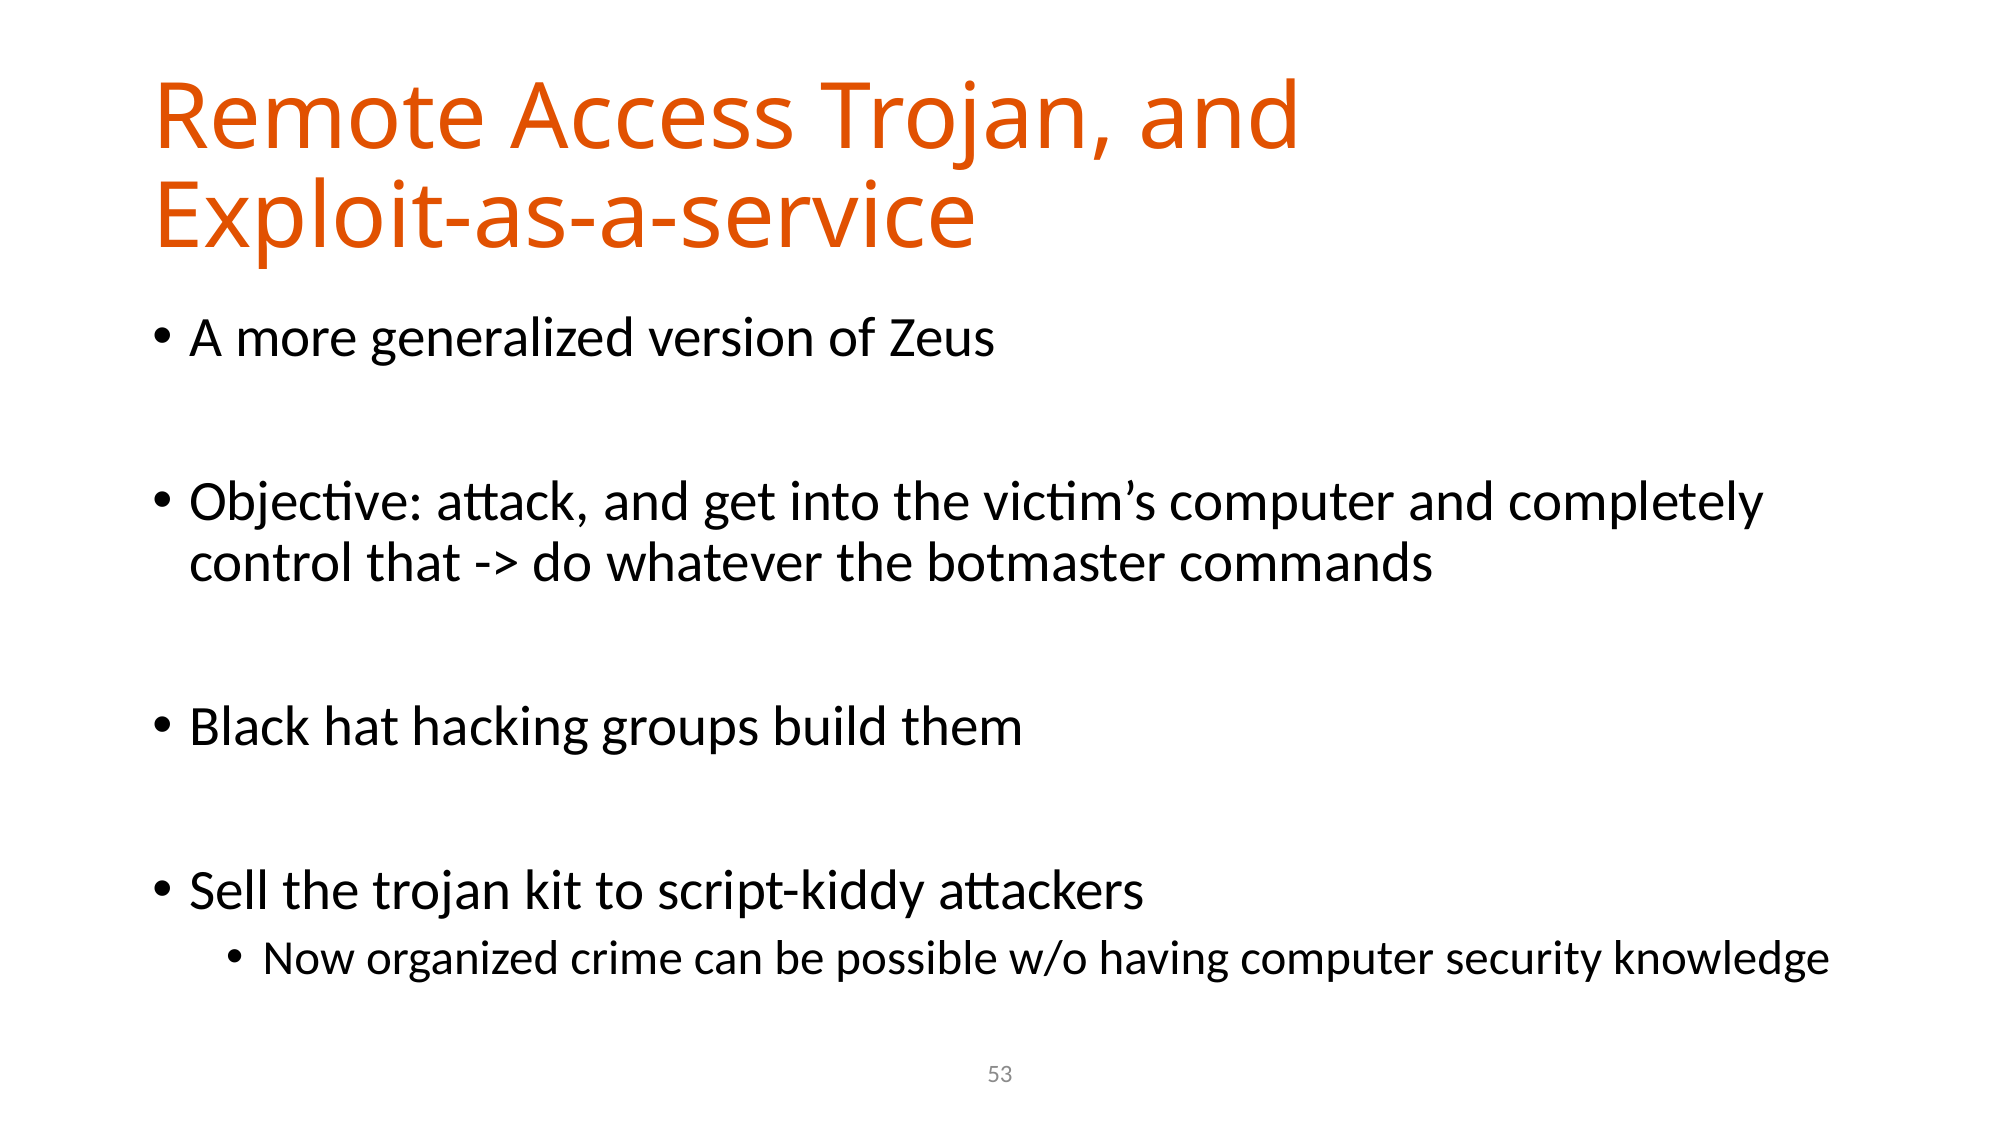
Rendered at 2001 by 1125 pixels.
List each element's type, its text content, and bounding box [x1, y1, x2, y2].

list A more generalized version of Zeus Objective: attack, and get into the victim’s computer and completely control that -> do whatever the botmaster commands Black hat hacking groups build them Sell the trojan kit to script-kiddy attackers Now organized crime can be possible w/o having computer security knowledge [137, 299, 1863, 1014]
slide_number 53 [774, 1042, 1225, 1103]
title Remote Access Trojan, and Exploit-as-a-service [137, 59, 1863, 278]
